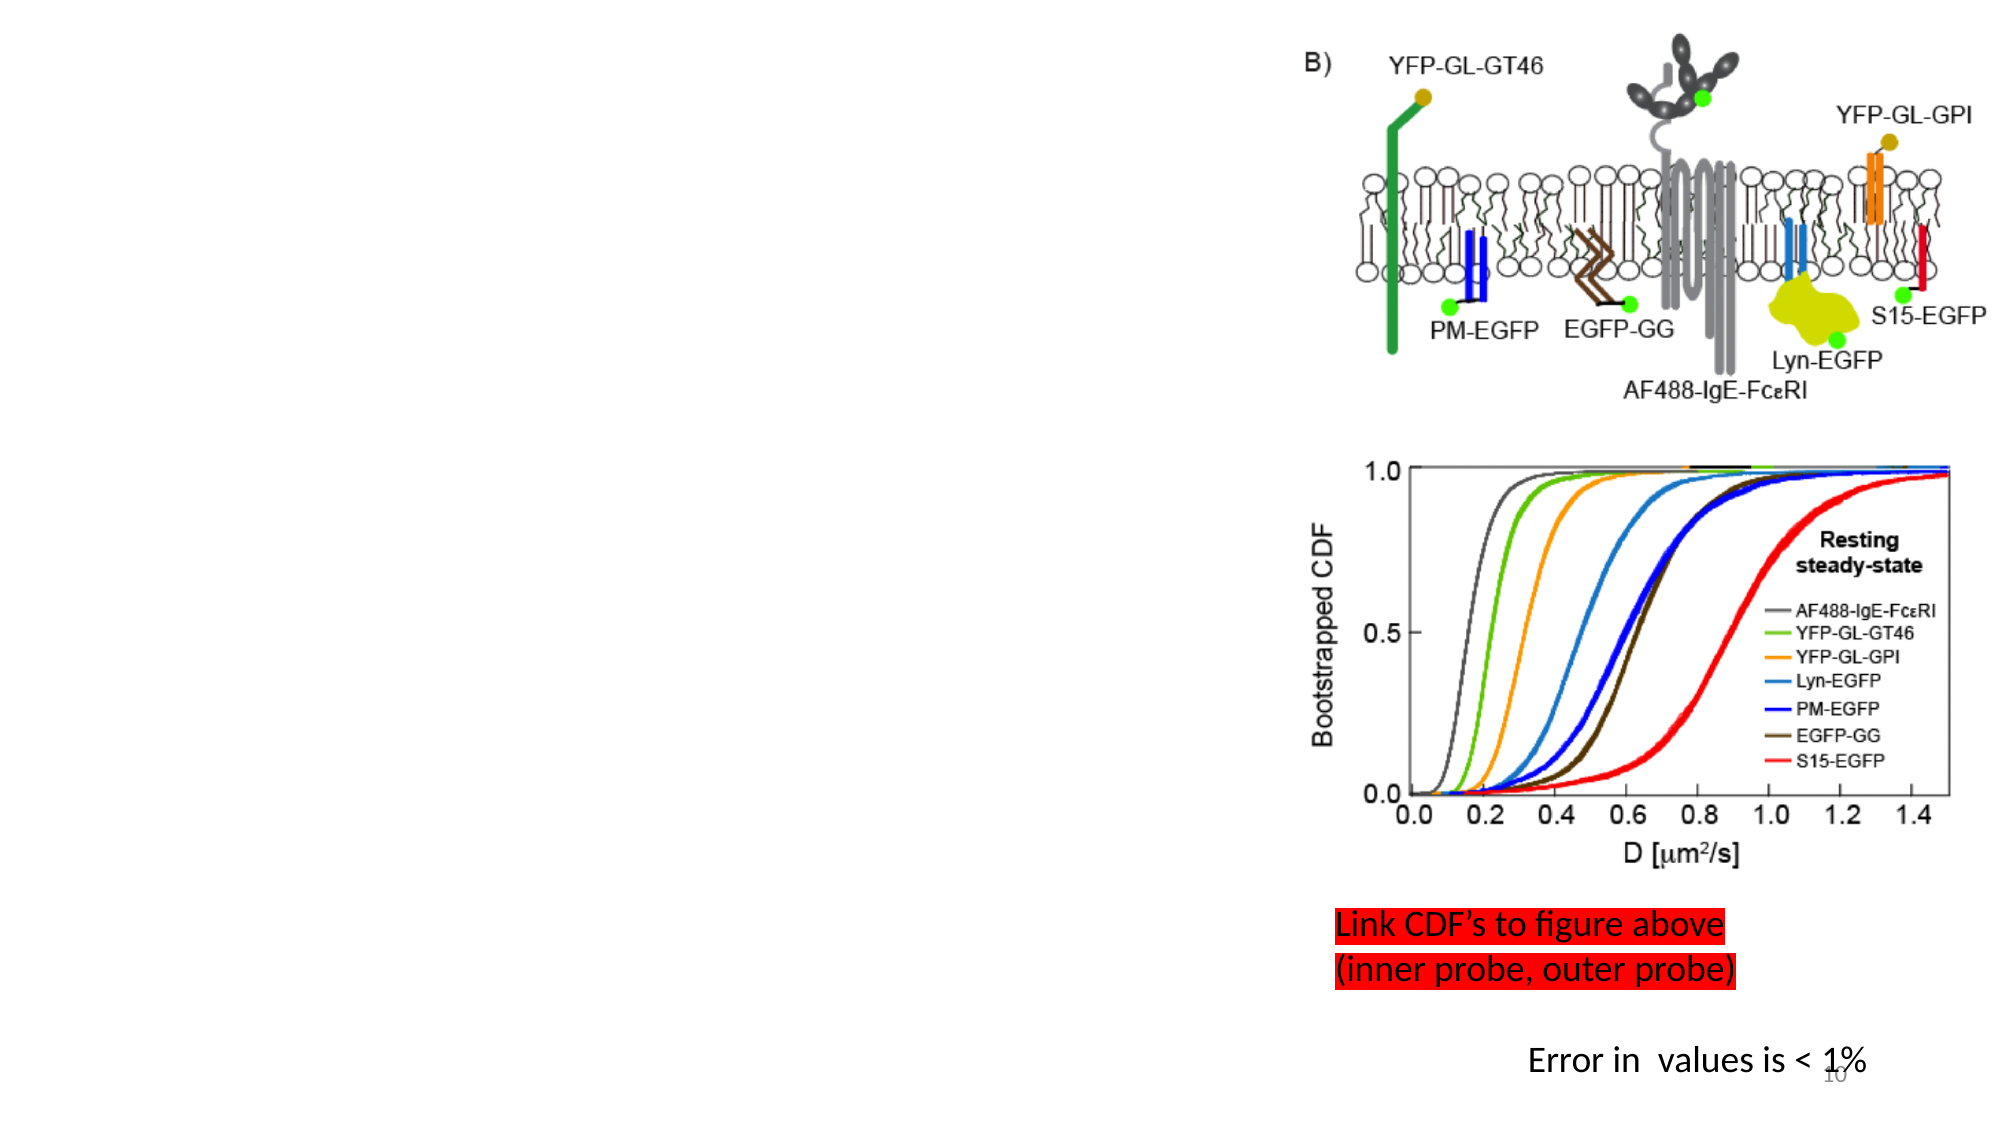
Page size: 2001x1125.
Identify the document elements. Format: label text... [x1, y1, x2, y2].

slide_number 10 [1412, 1042, 1863, 1103]
picture [1293, 29, 2000, 892]
text_box Link CDF’s to figure above (inner probe, outer probe) [1320, 892, 1783, 996]
